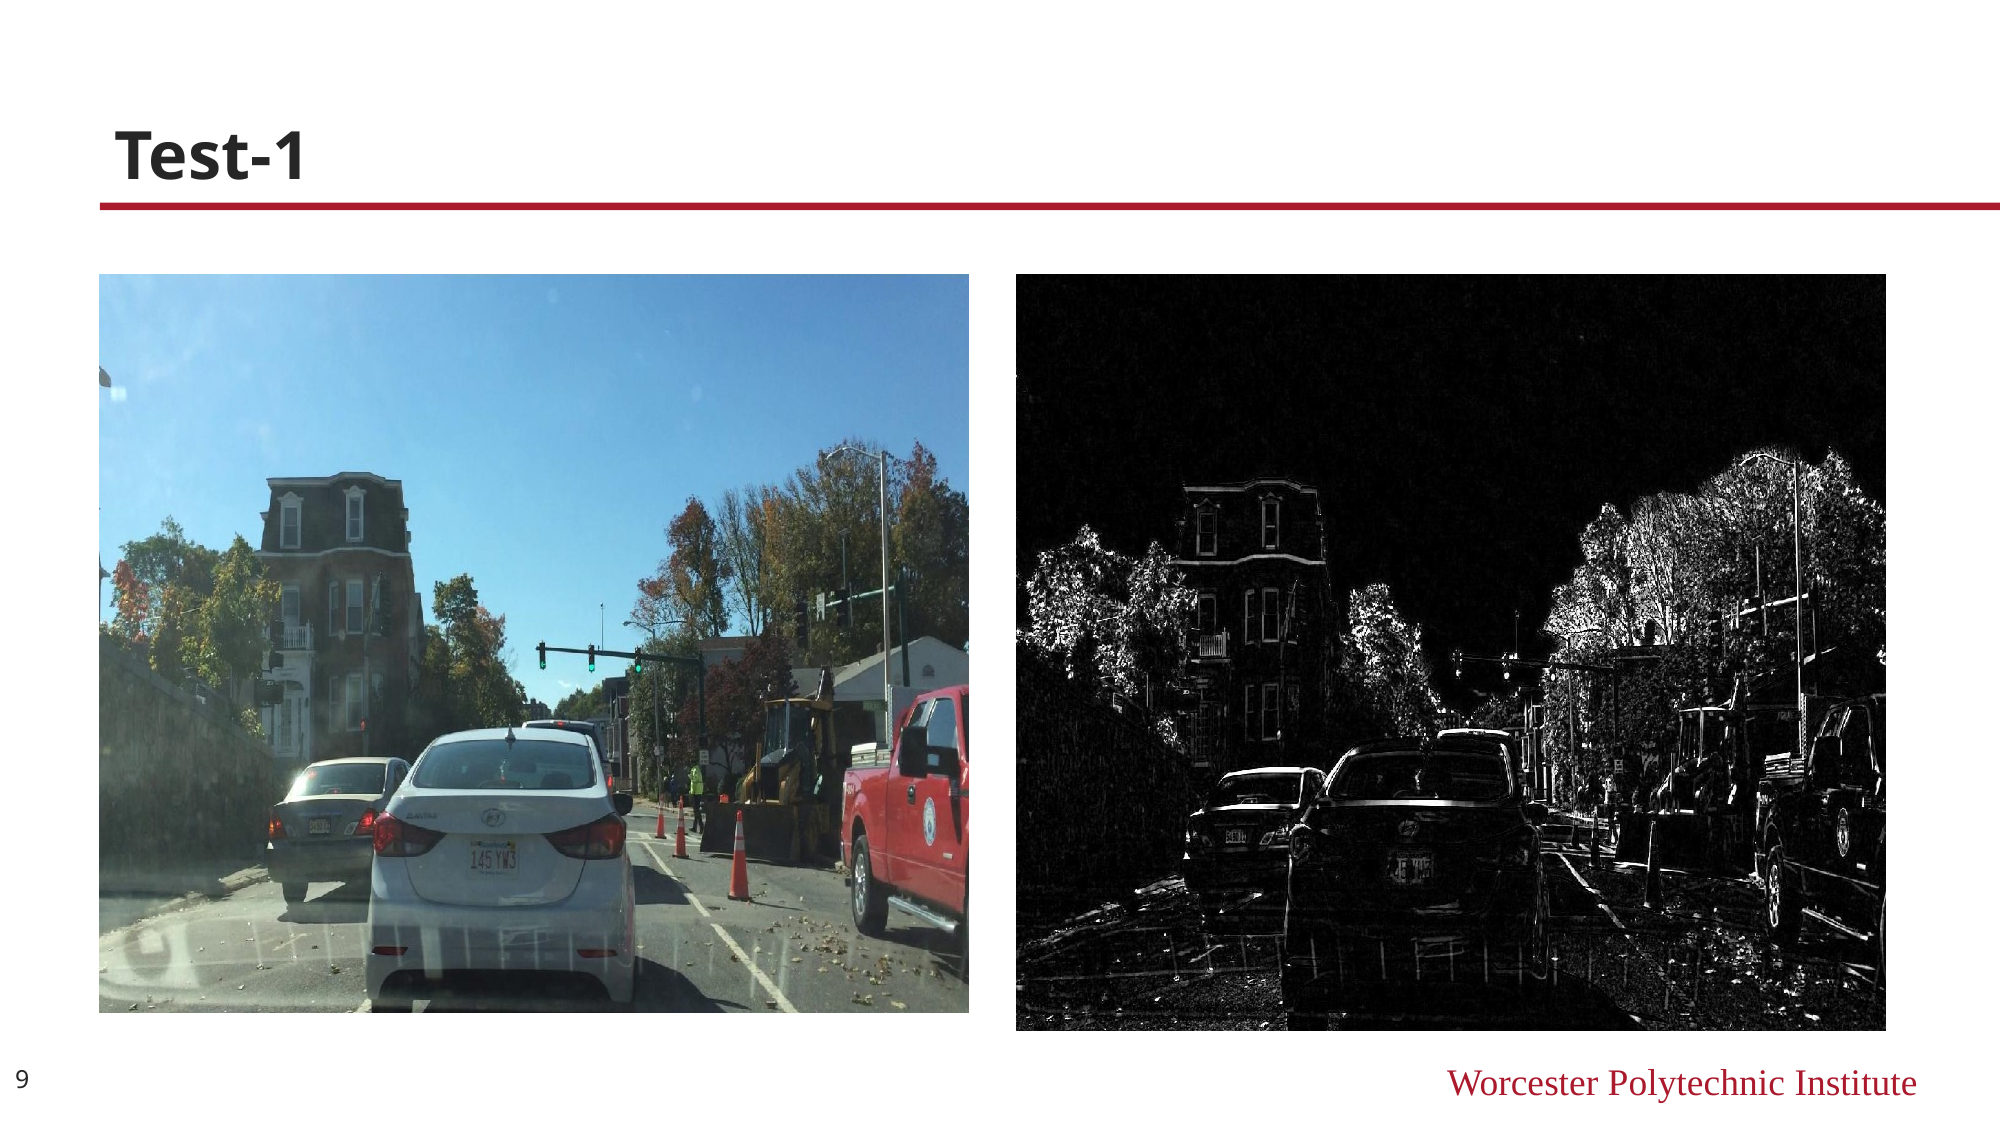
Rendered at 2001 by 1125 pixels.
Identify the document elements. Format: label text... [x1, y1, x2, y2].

title Test-1 [99, 69, 1900, 201]
slide_number 9 [0, 1047, 100, 1113]
picture [1016, 274, 1886, 1032]
picture [99, 274, 970, 1013]
